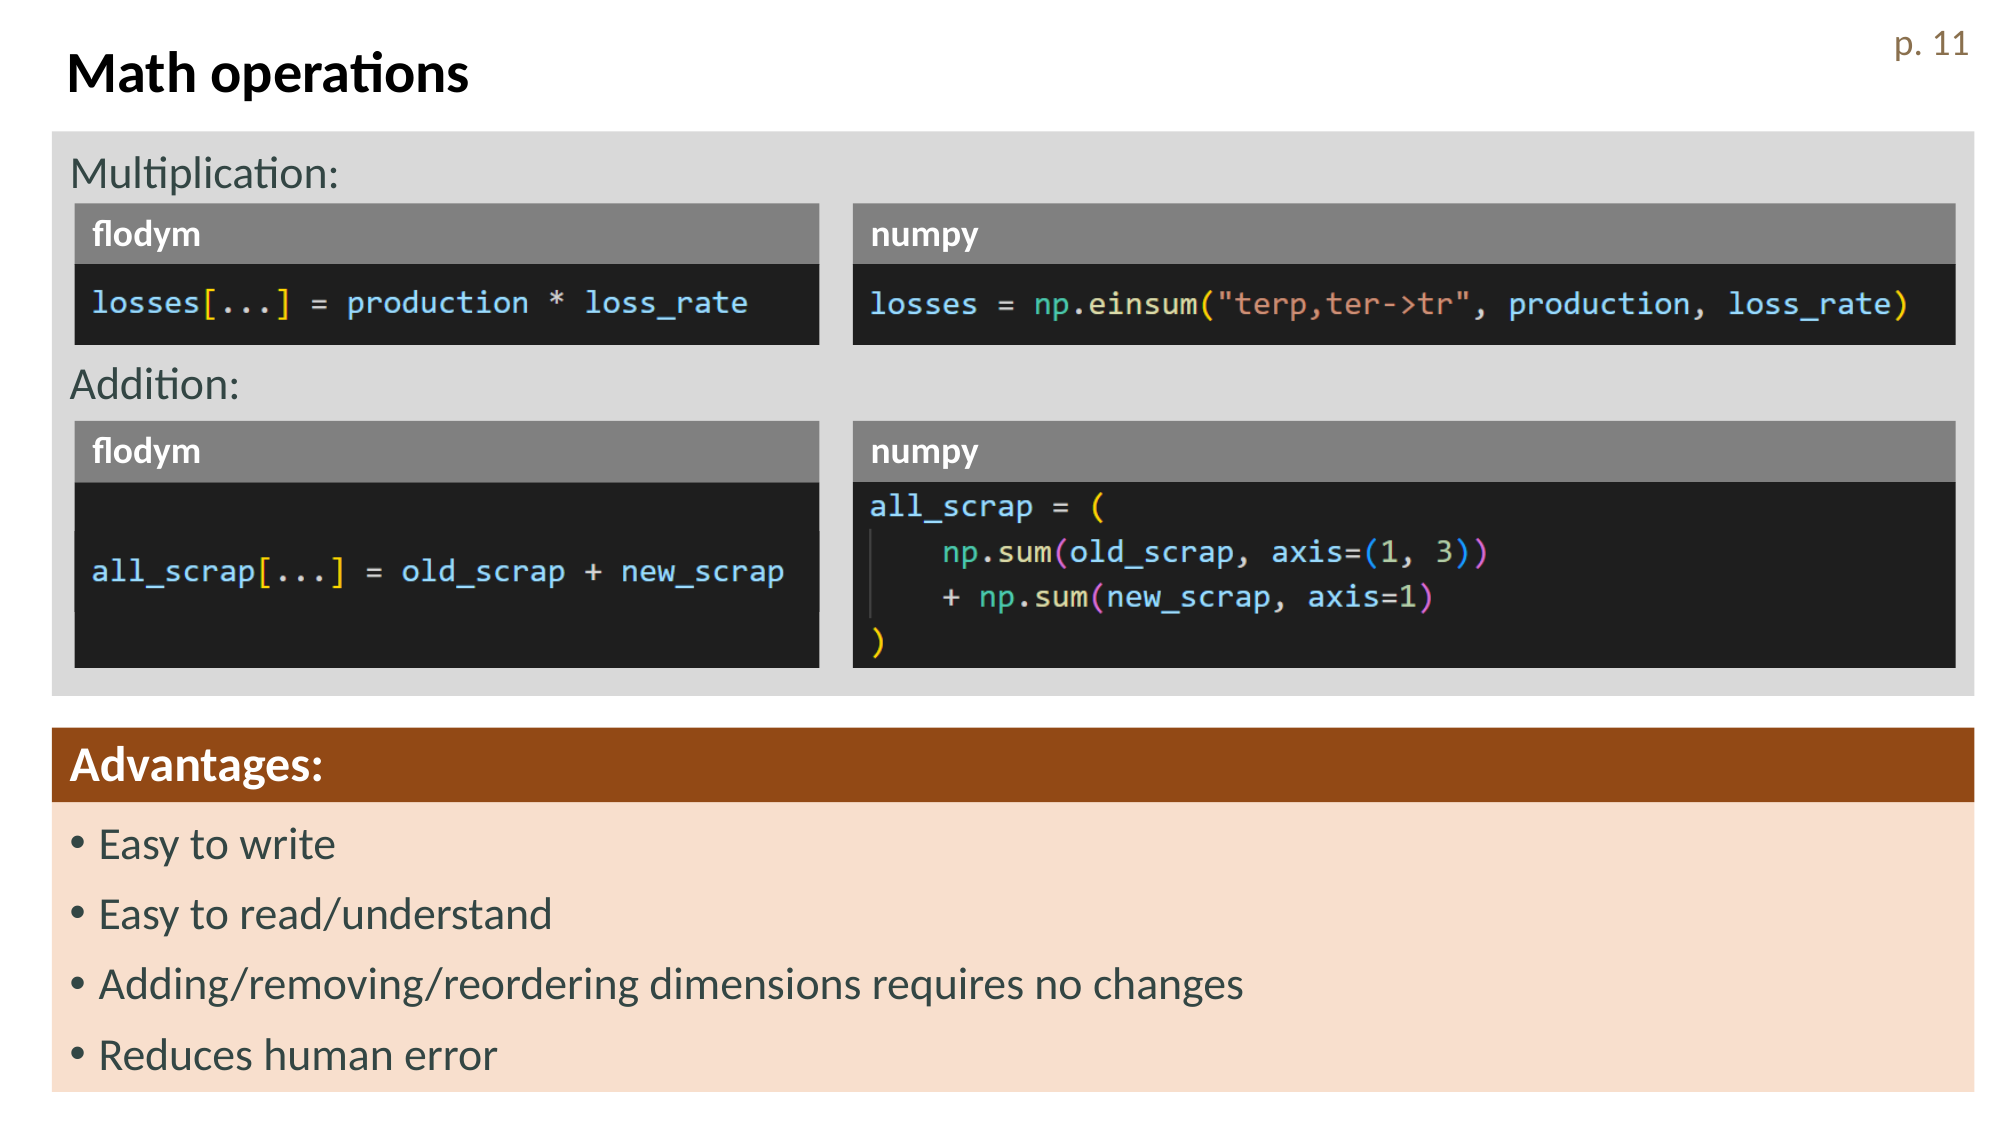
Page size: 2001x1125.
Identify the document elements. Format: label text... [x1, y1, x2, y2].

list numpy [852, 203, 1956, 264]
list flodym [74, 203, 820, 264]
picture [74, 531, 820, 612]
list numpy [852, 420, 1956, 482]
text_box [74, 482, 820, 531]
title Math operations [51, 0, 1878, 149]
text_box [74, 612, 820, 668]
text_box Easy to write Easy to read/understand Adding/removing/reordering dimensions requires no changes Reduces human error [51, 803, 1975, 1092]
list Multiplication: Addition: [51, 131, 1975, 696]
picture [852, 482, 1956, 668]
text_box flodym [74, 420, 820, 482]
text_box Advantages: [51, 727, 1975, 803]
picture [852, 264, 1956, 345]
picture [74, 264, 820, 345]
